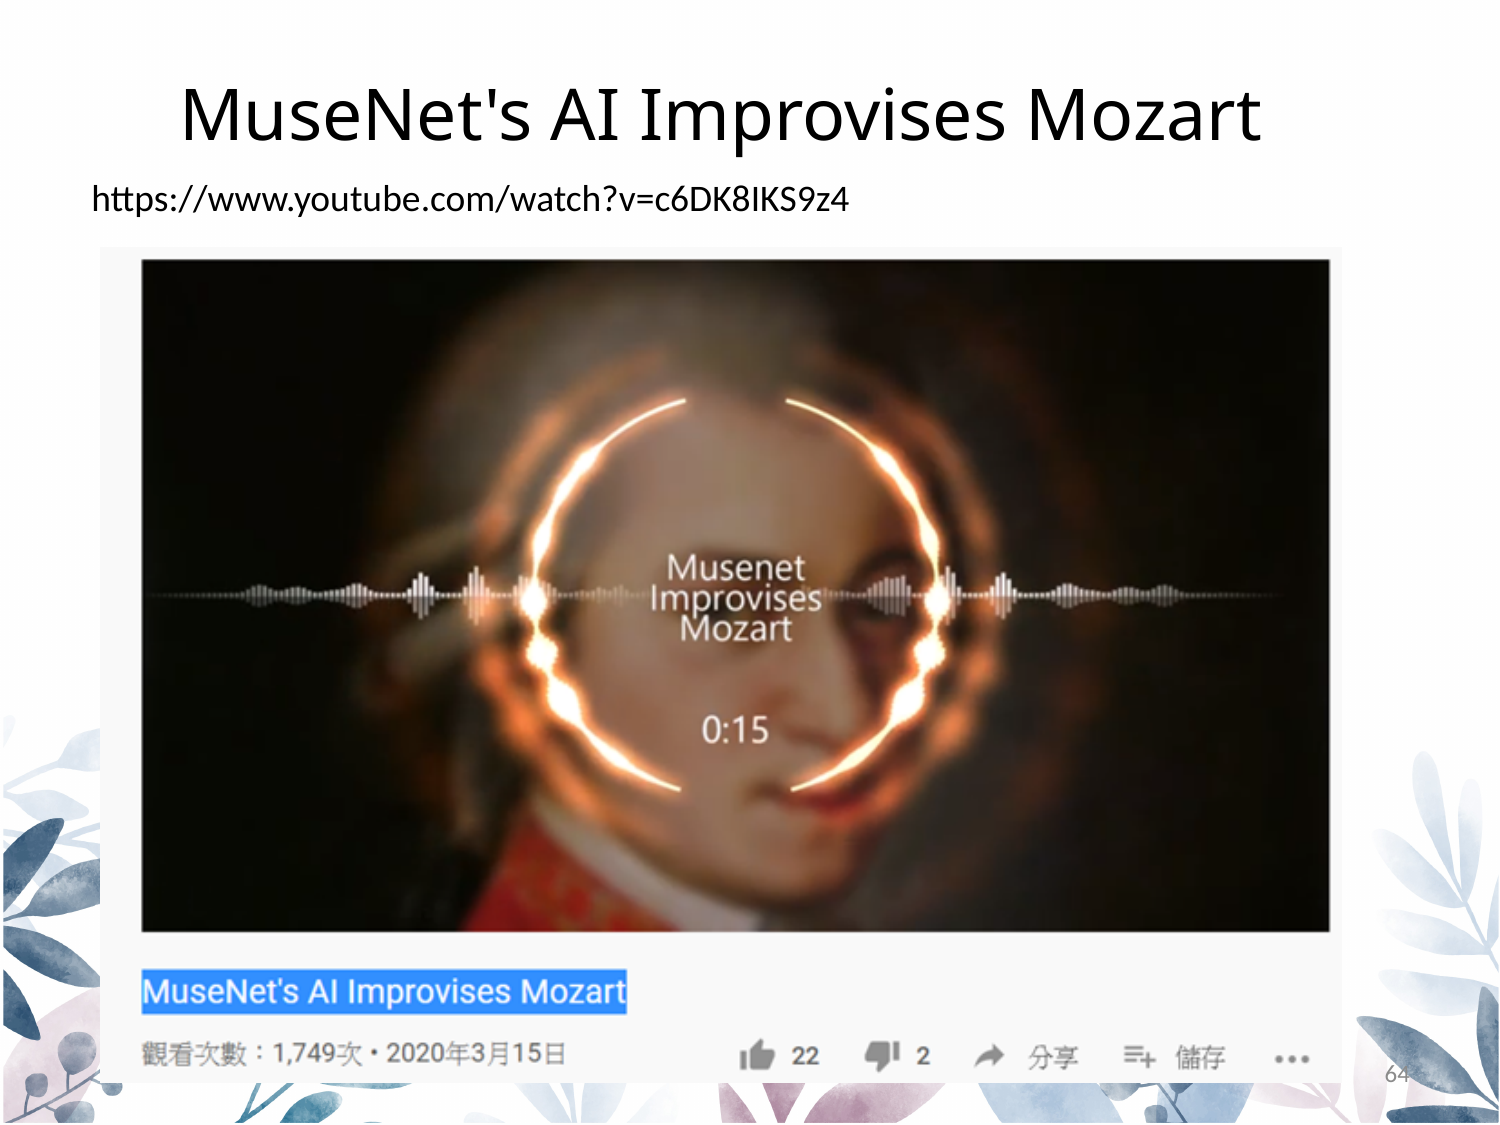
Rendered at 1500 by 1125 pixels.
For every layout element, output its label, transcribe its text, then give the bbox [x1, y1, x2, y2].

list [100, 247, 1342, 1084]
slide_number 64 [1074, 1042, 1425, 1103]
text_box https://www.youtube.com/watch?v=c6DK8IKS9z4 [76, 166, 925, 227]
picture [0, 0, 1500, 1125]
title MuseNet's AI Improvises Mozart [46, 35, 1396, 187]
